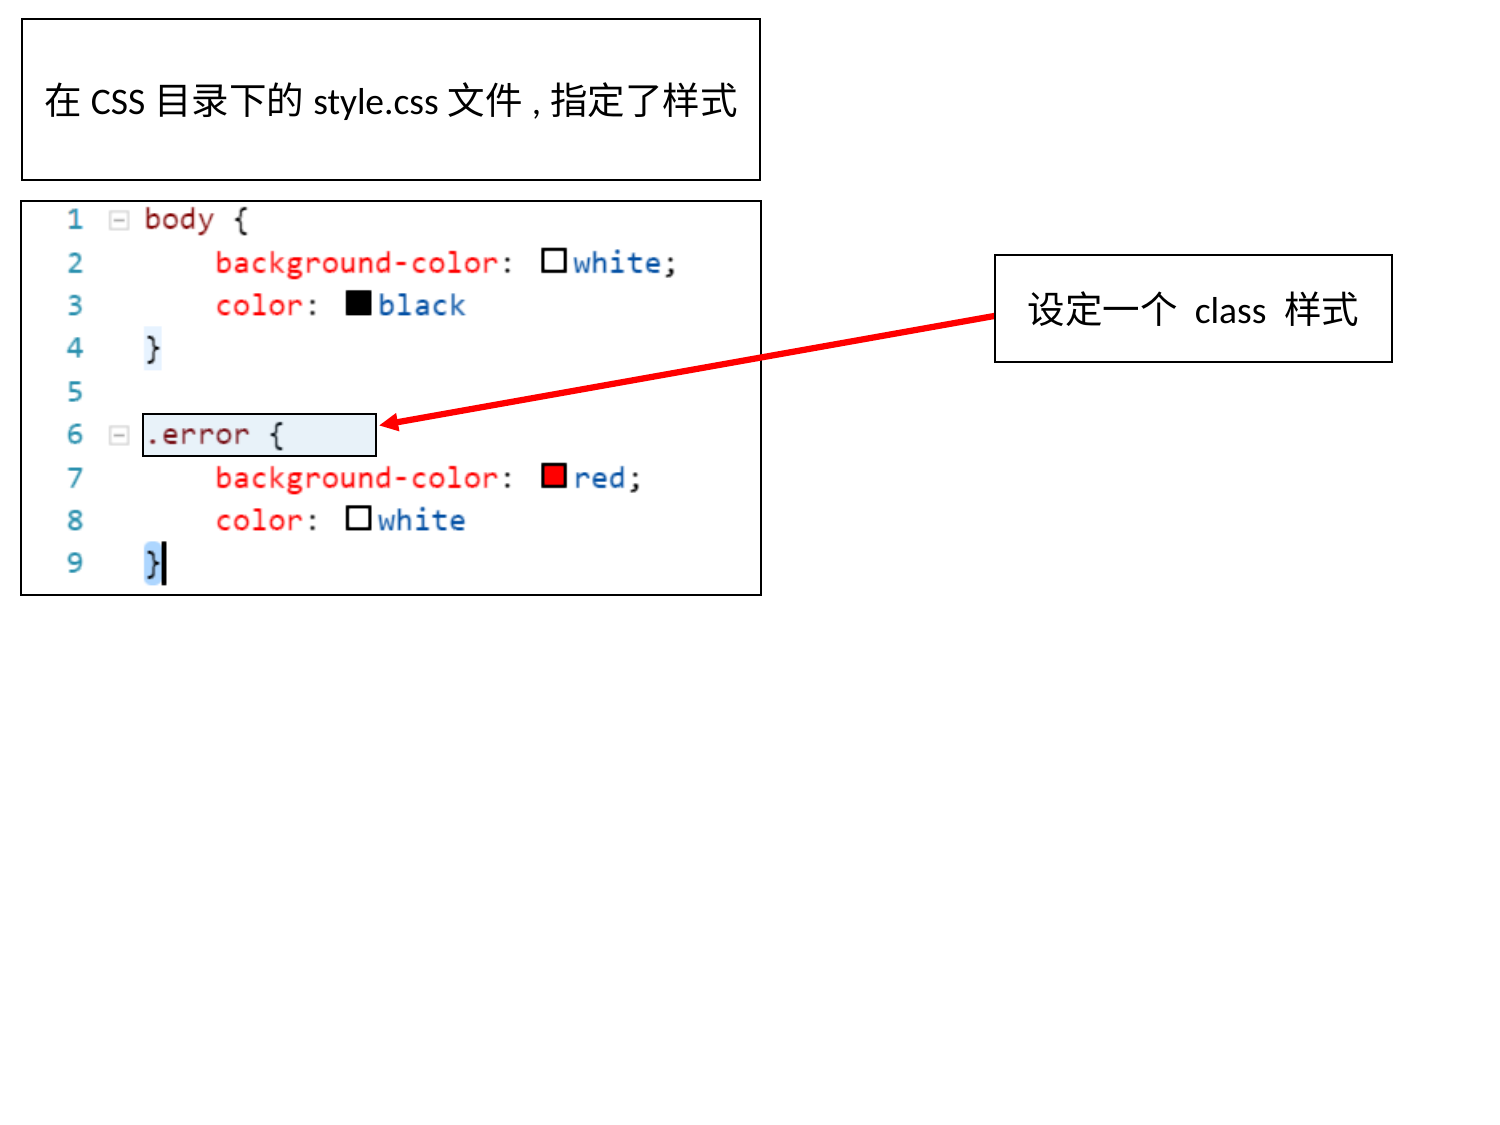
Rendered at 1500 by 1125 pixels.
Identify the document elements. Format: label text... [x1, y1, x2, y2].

text_box 在CSS目录下的style.css文件,指定了样式 [21, 18, 761, 181]
text_box 设定一个 class 样式 [994, 254, 1393, 363]
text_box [379, 315, 996, 426]
picture [21, 201, 761, 595]
